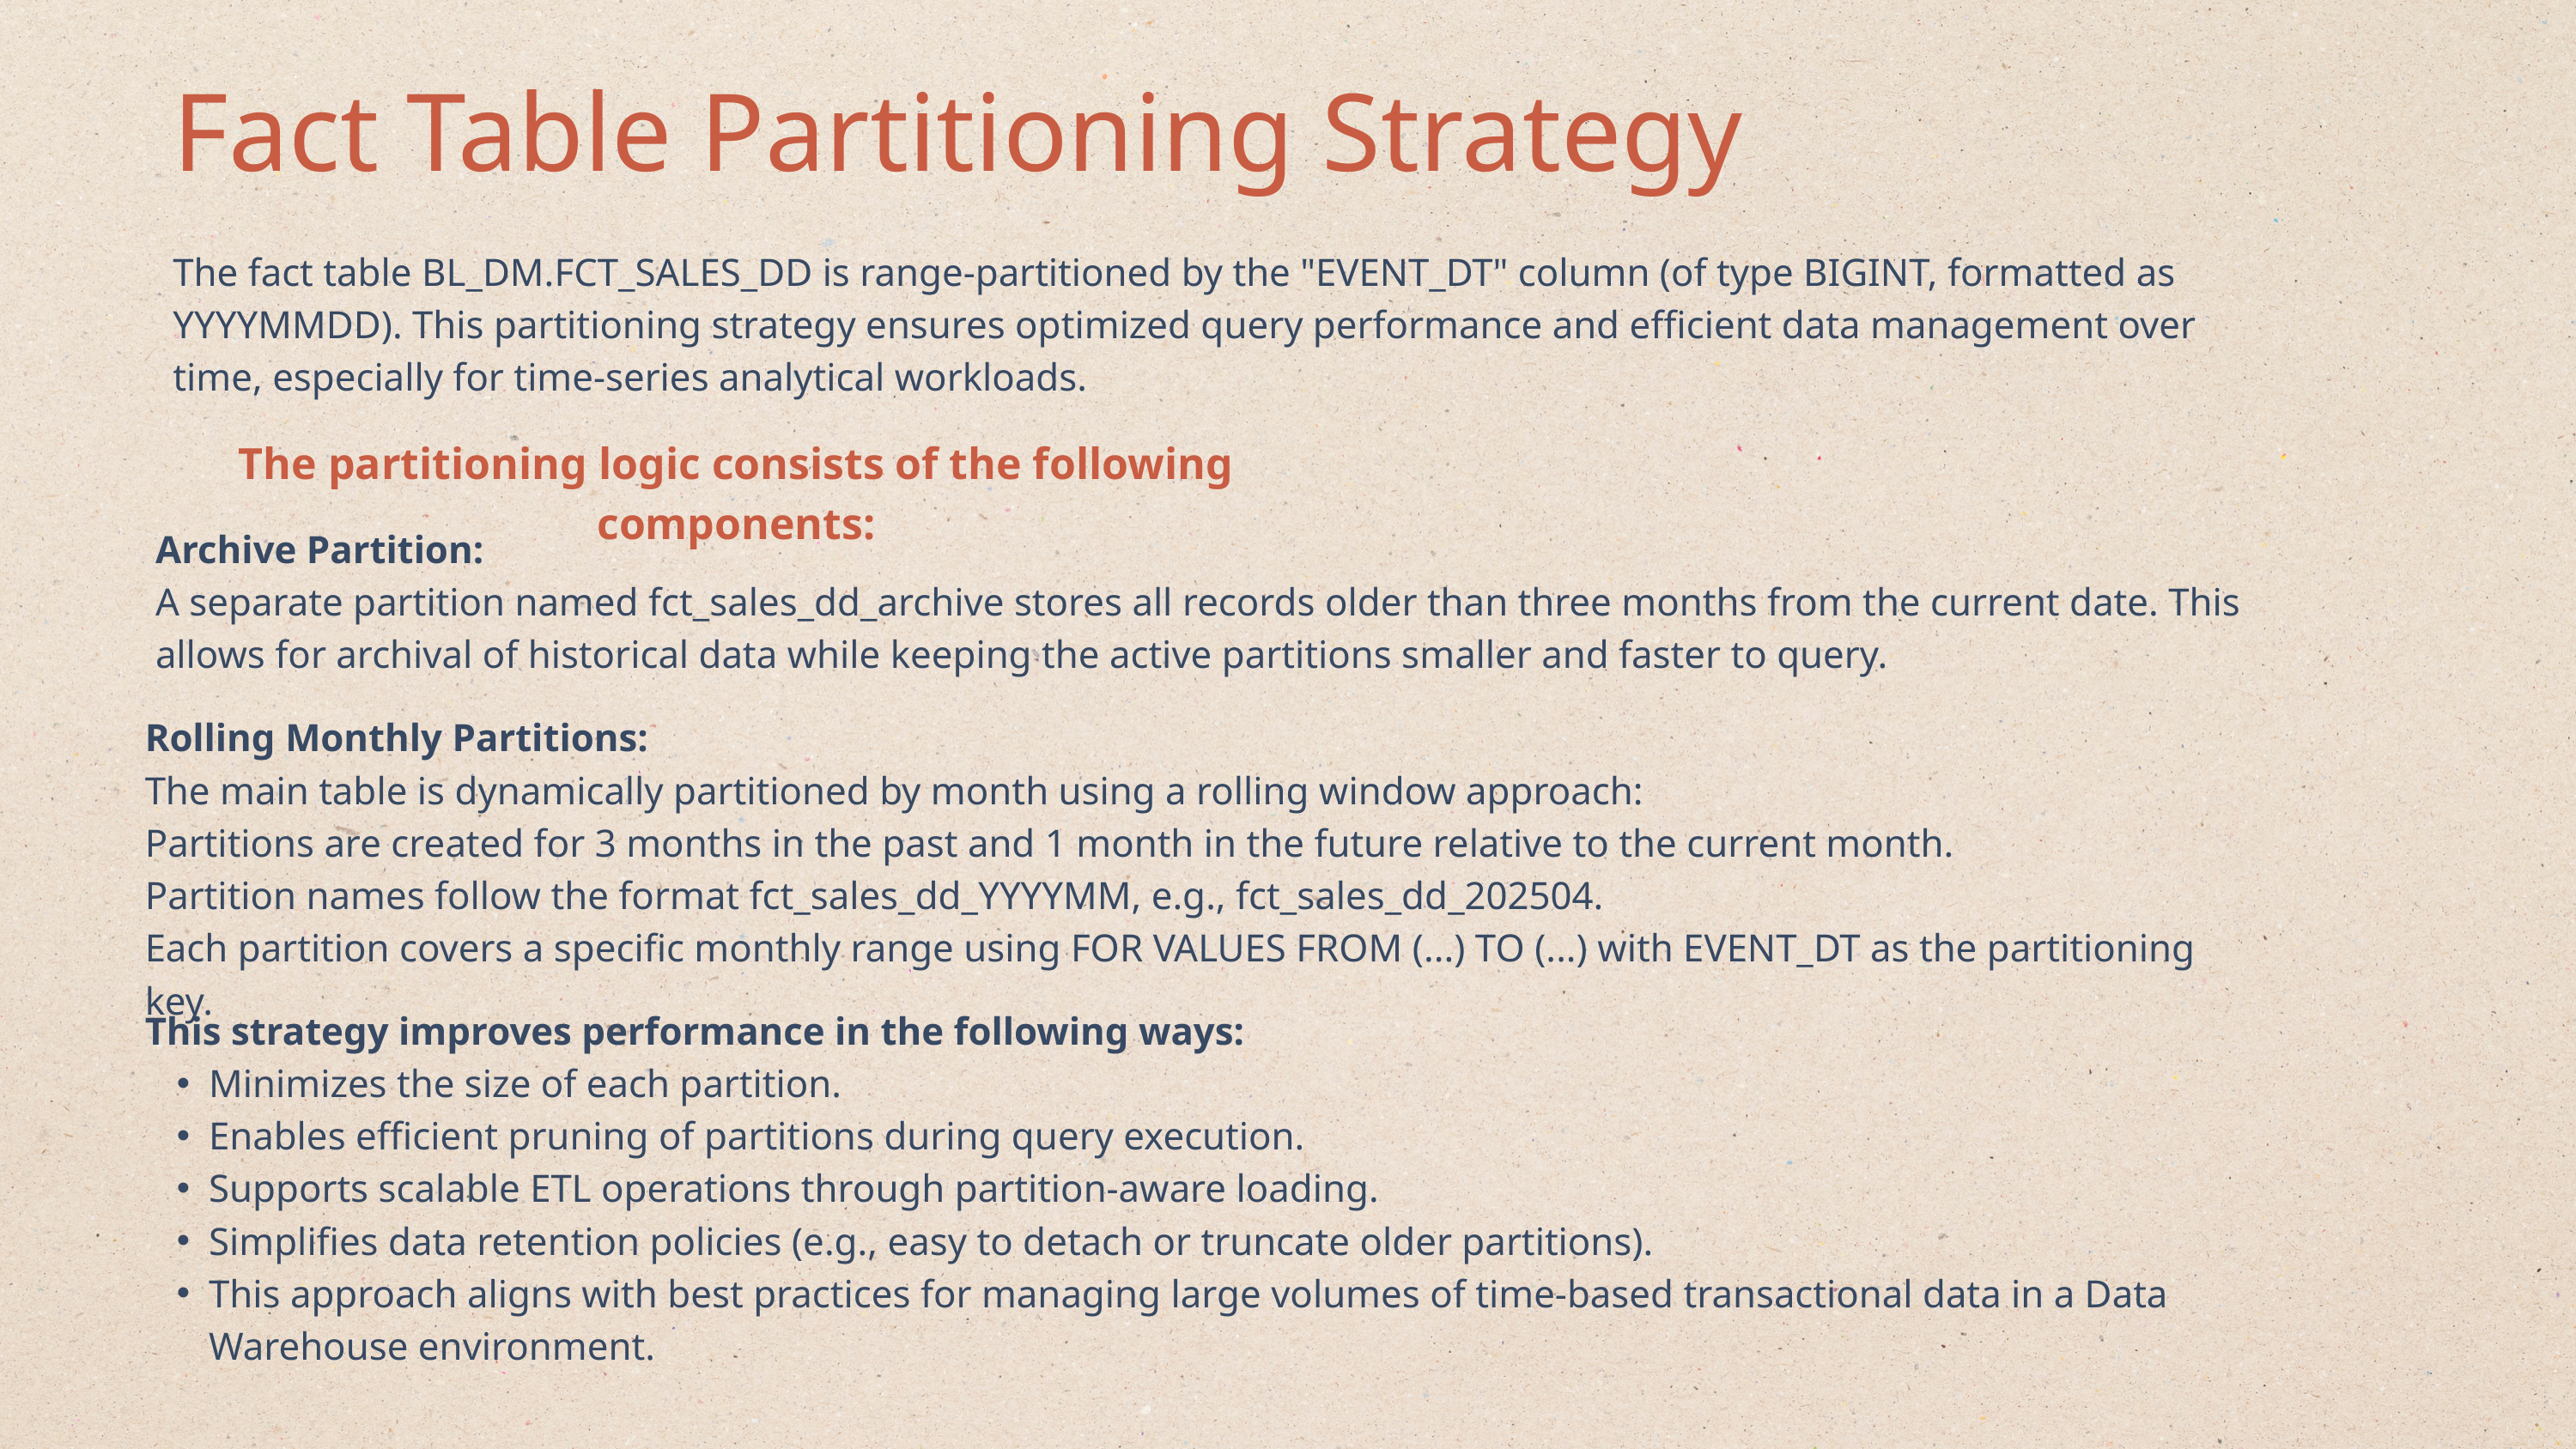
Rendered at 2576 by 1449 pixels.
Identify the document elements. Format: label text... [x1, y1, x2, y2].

text_box The partitioning logic consists of the following components: [155, 427, 1317, 518]
text_box Fact Table Partitioning Strategy [144, 64, 2537, 193]
text_box Rolling Monthly Partitions: The main table is dynamically partitioned by month using a rolling window approach: Partitions are created for 3 months in the past and 1 month in the future relative to the current month. Partition names follow the format fct_sales_dd_YYYYMM, e.g., fct_sales_dd_202504. Each partition covers a specific monthly range using FOR VALUES FROM (...) TO (...) with EVENT_DT as the partitioning key. [144, 706, 2269, 999]
text_box [0, 0, 2576, 1449]
text_box Archive Partition: A separate partition named fct_sales_dd_archive stores all records older than three months from the current date. This allows for archival of historical data while keeping the active partitions smaller and faster to query. [155, 518, 2280, 676]
text_box The fact table BL_DM.FCT_SALES_DD is range-partitioned by the "EVENT_DT" column (of type BIGINT, formatted as YYYYMMDD). This partitioning strategy ensures optimized query performance and efficient data management over time, especially for time-series analytical workloads. [173, 240, 2297, 399]
text_box This strategy improves performance in the following ways: Minimizes the size of each partition. Enables efficient pruning of partitions during query execution. Supports scalable ETL operations through partition-aware loading. Simplifies data retention policies (e.g., easy to detach or truncate older partitions). This approach aligns with best practices for managing large volumes of time-based transactional data in a Data Warehouse environment. [144, 999, 2269, 1421]
